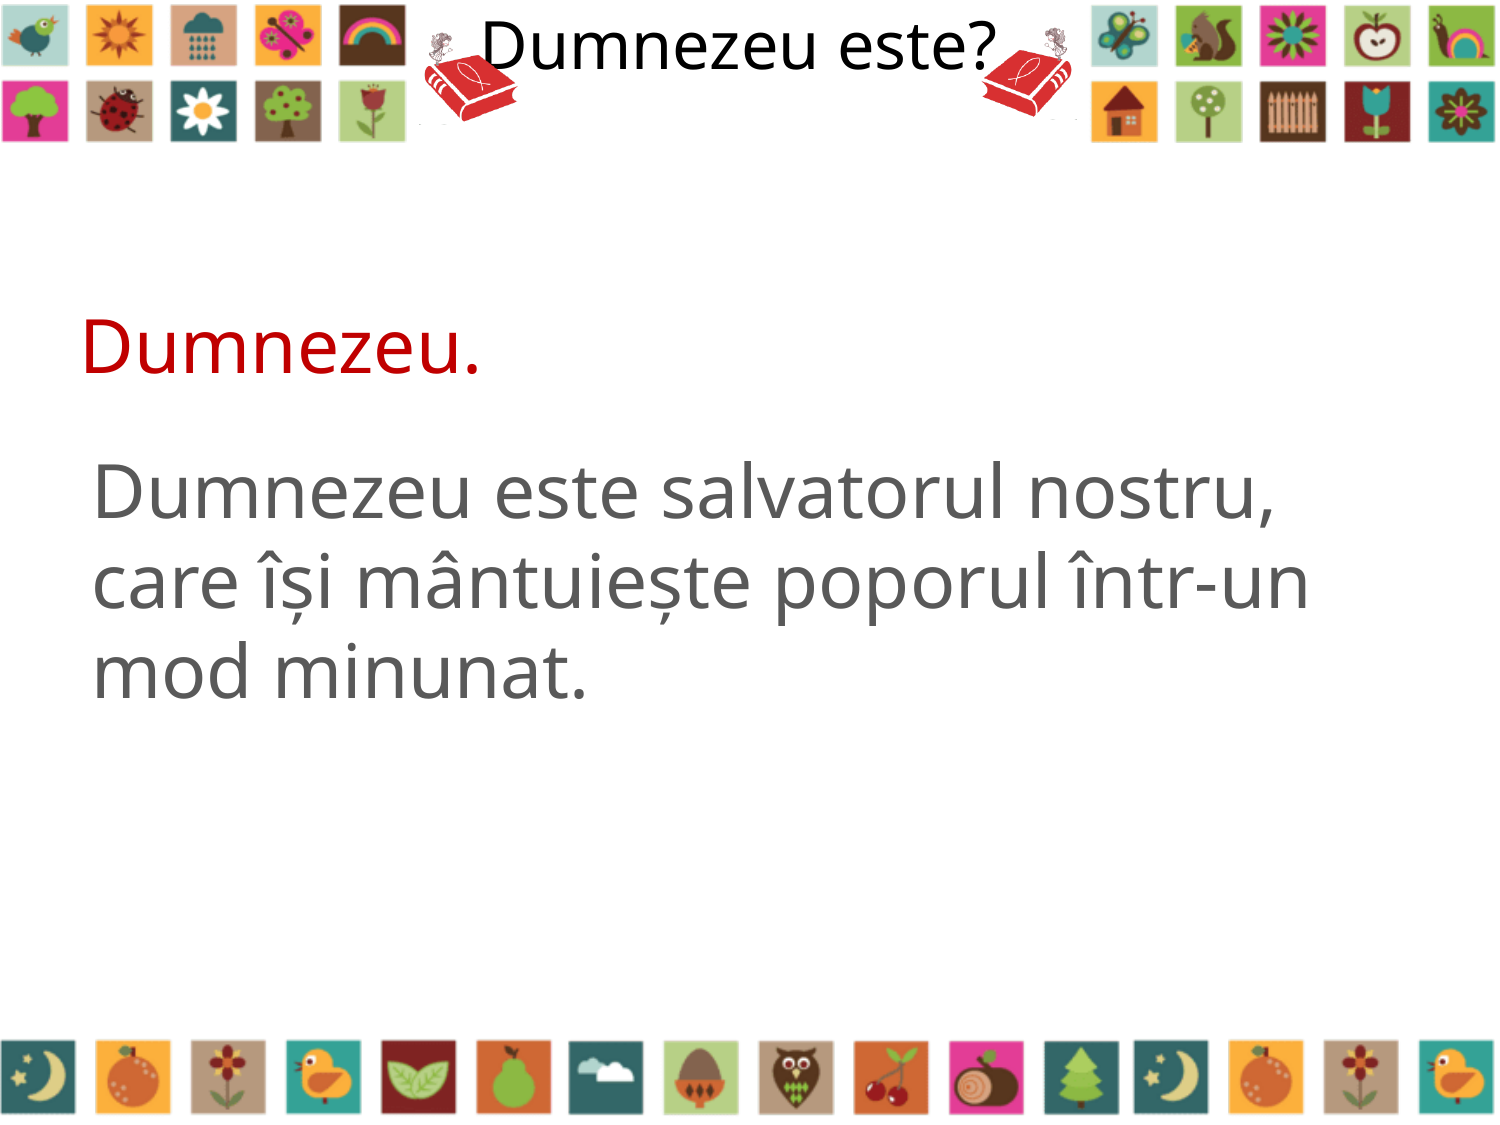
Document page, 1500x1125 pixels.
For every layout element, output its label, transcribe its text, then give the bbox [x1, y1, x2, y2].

text_box Dumnezeu. [64, 290, 1412, 396]
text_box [0, 1028, 1500, 1118]
text_box Dumnezeu este? [414, 0, 1080, 91]
picture [0, 3, 550, 150]
text_box Dumnezeu este salvatorul nostru, care își mântuiește poporul într-un mod minunat. [76, 436, 1424, 722]
picture [950, 3, 1500, 150]
